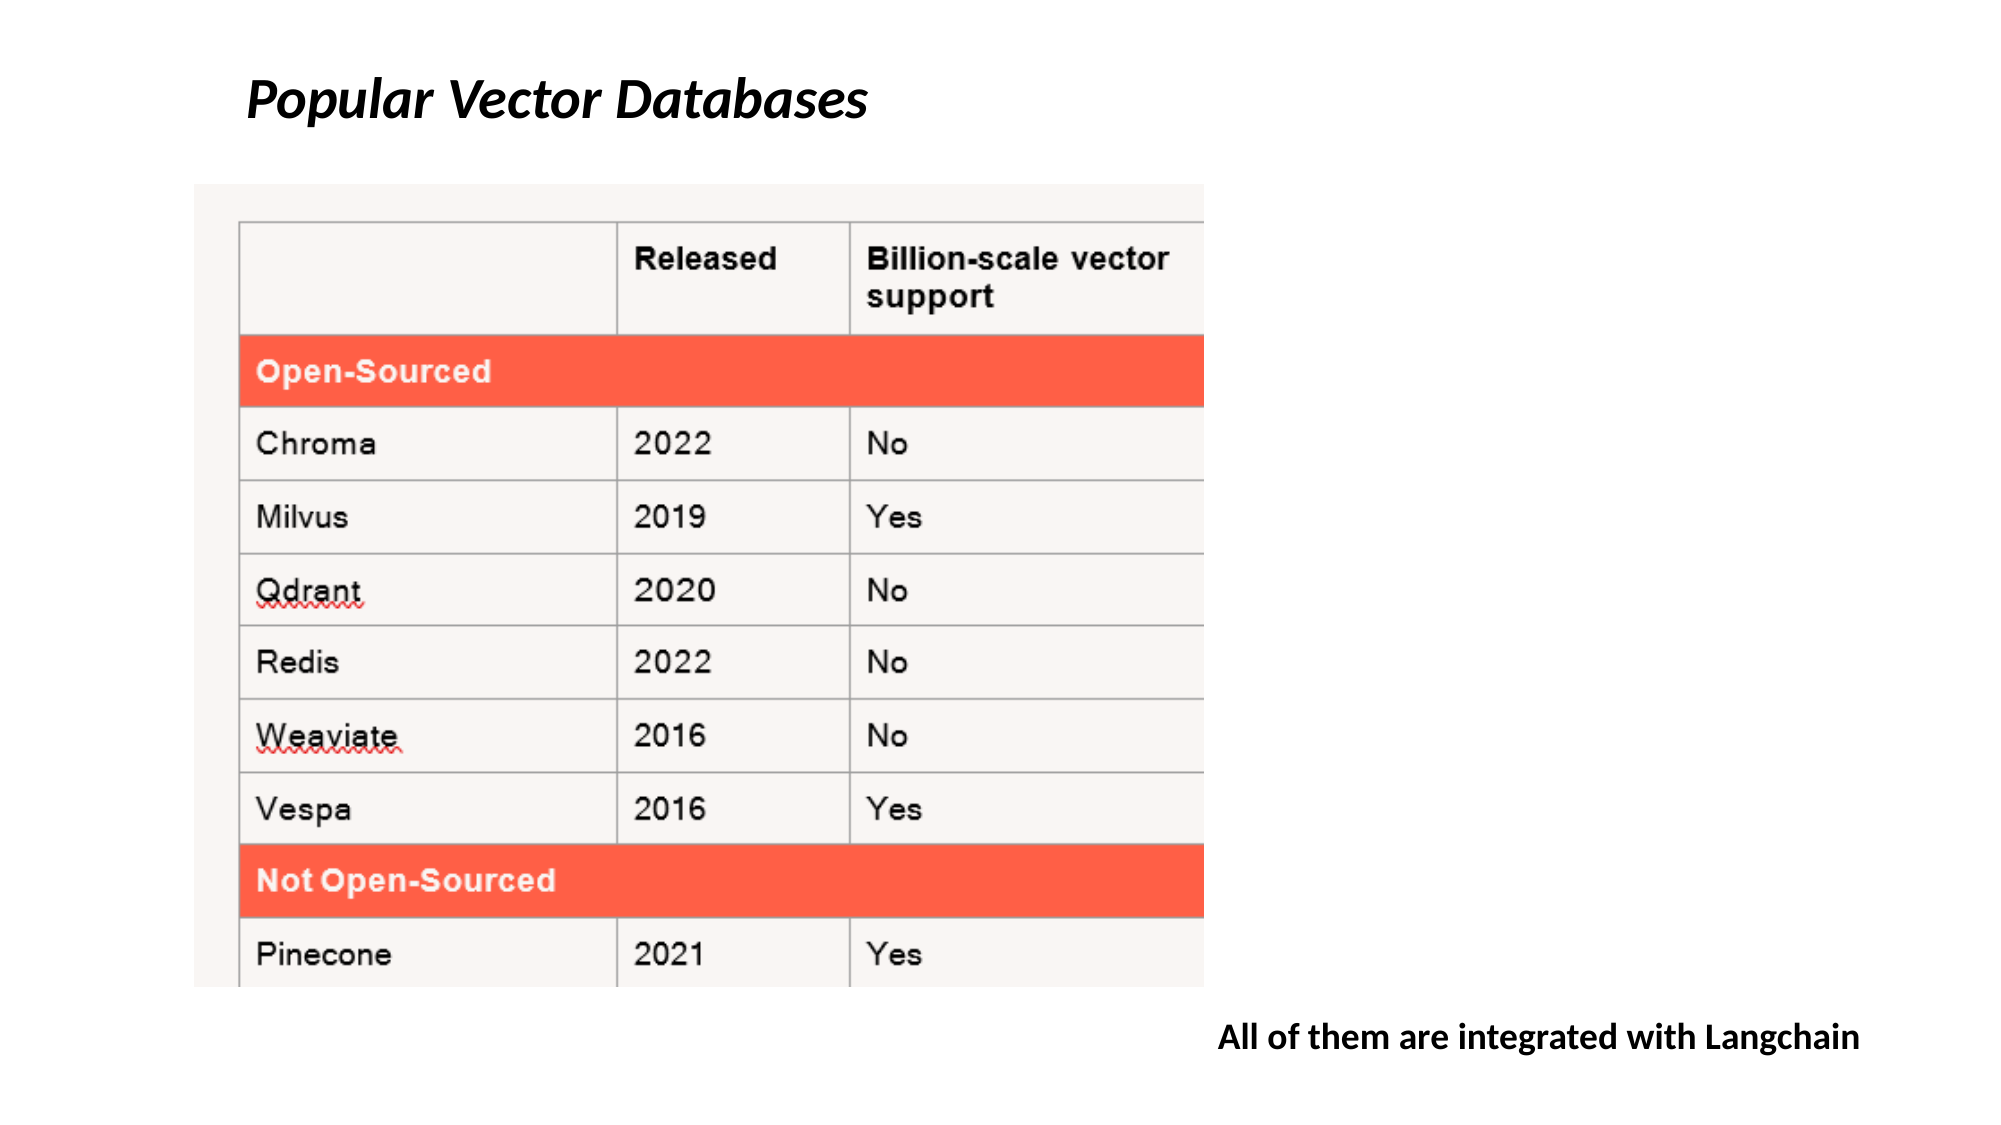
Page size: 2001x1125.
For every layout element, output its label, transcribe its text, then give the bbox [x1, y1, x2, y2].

text_box Popular Vector Databases [231, 52, 1120, 138]
text_box All of them are integrated with Langchain [1203, 1004, 2000, 1065]
picture [194, 184, 1204, 987]
